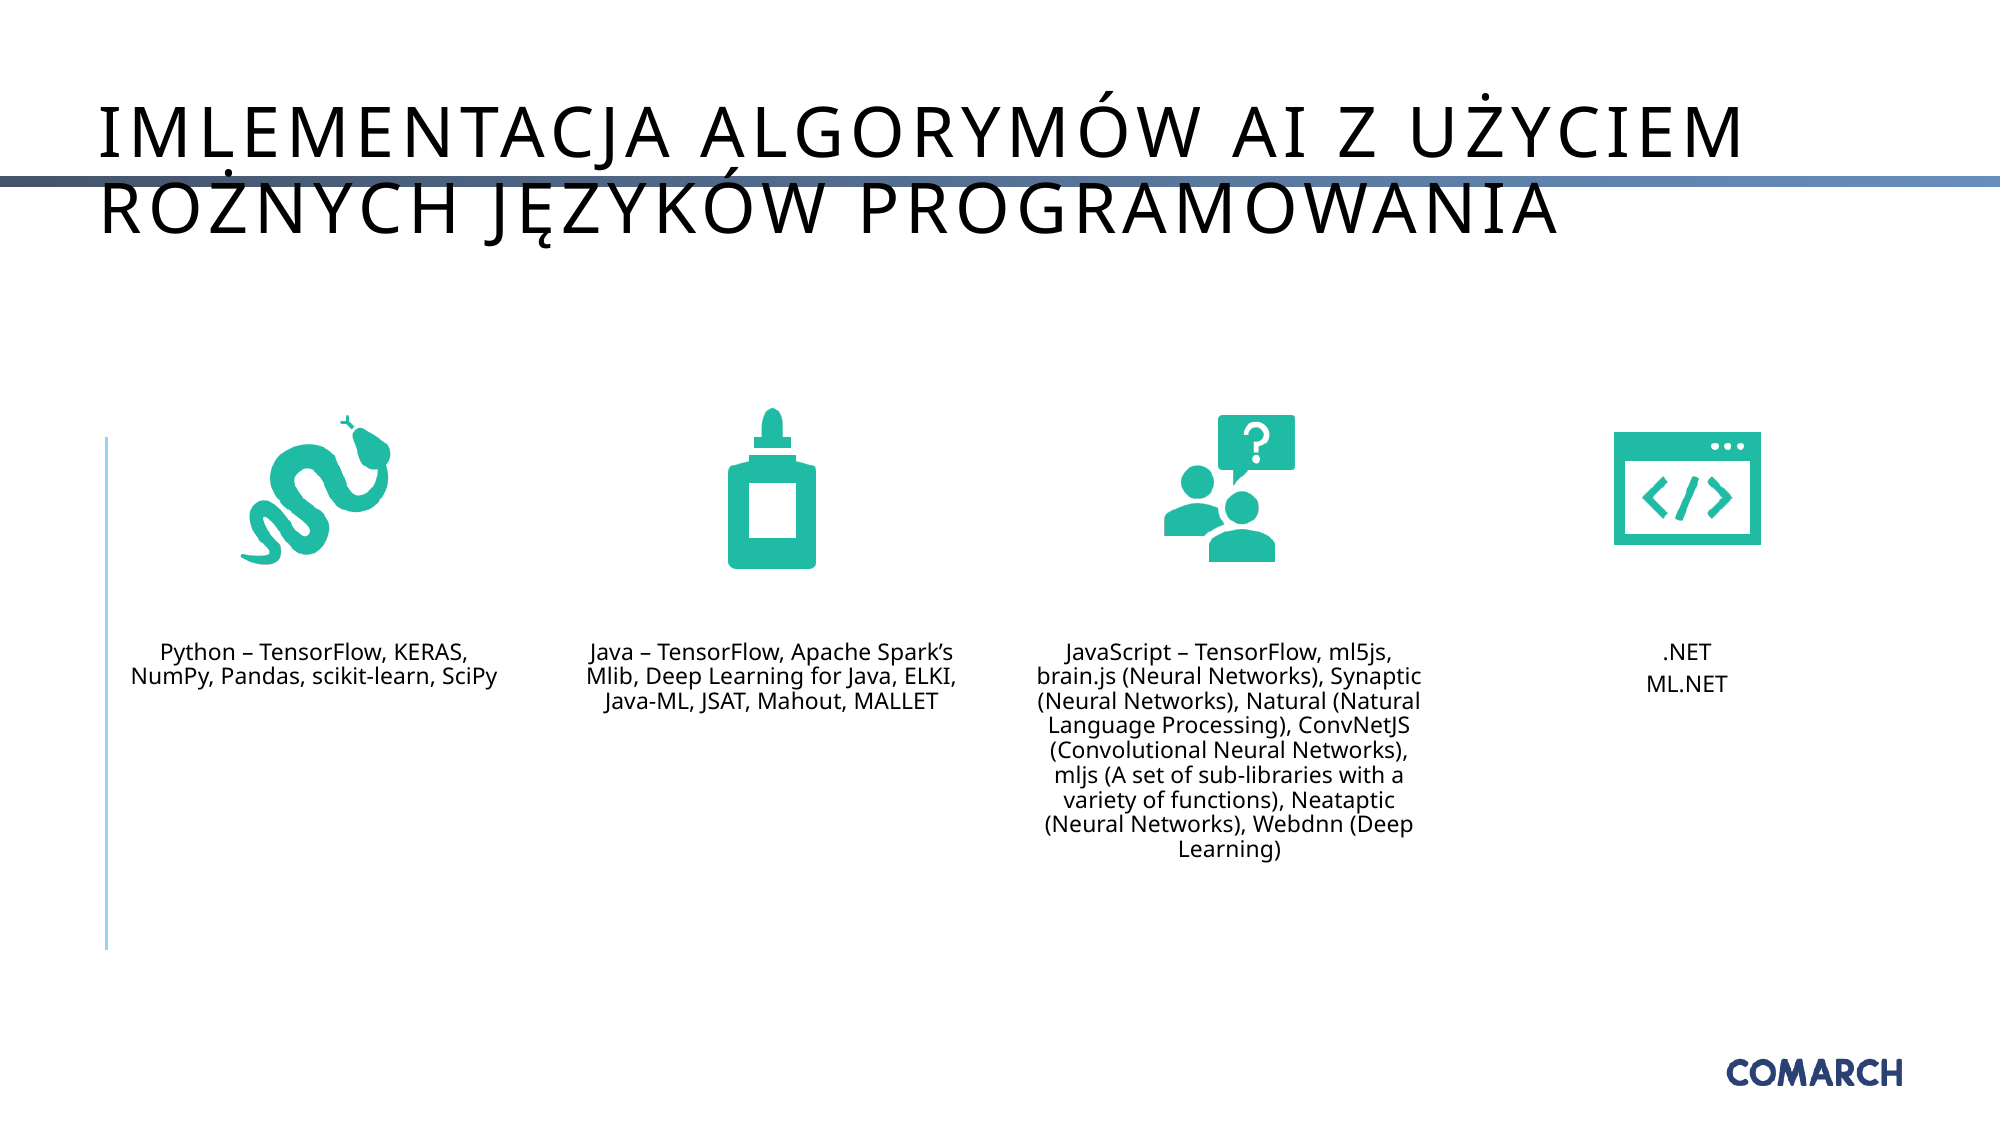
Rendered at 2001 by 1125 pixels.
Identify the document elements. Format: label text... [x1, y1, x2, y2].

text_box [99, 186, 1902, 1043]
title Imlementacja algorymów AI z użyciem rożnych języków programowania [98, 95, 1899, 249]
picture [1726, 1058, 1902, 1086]
